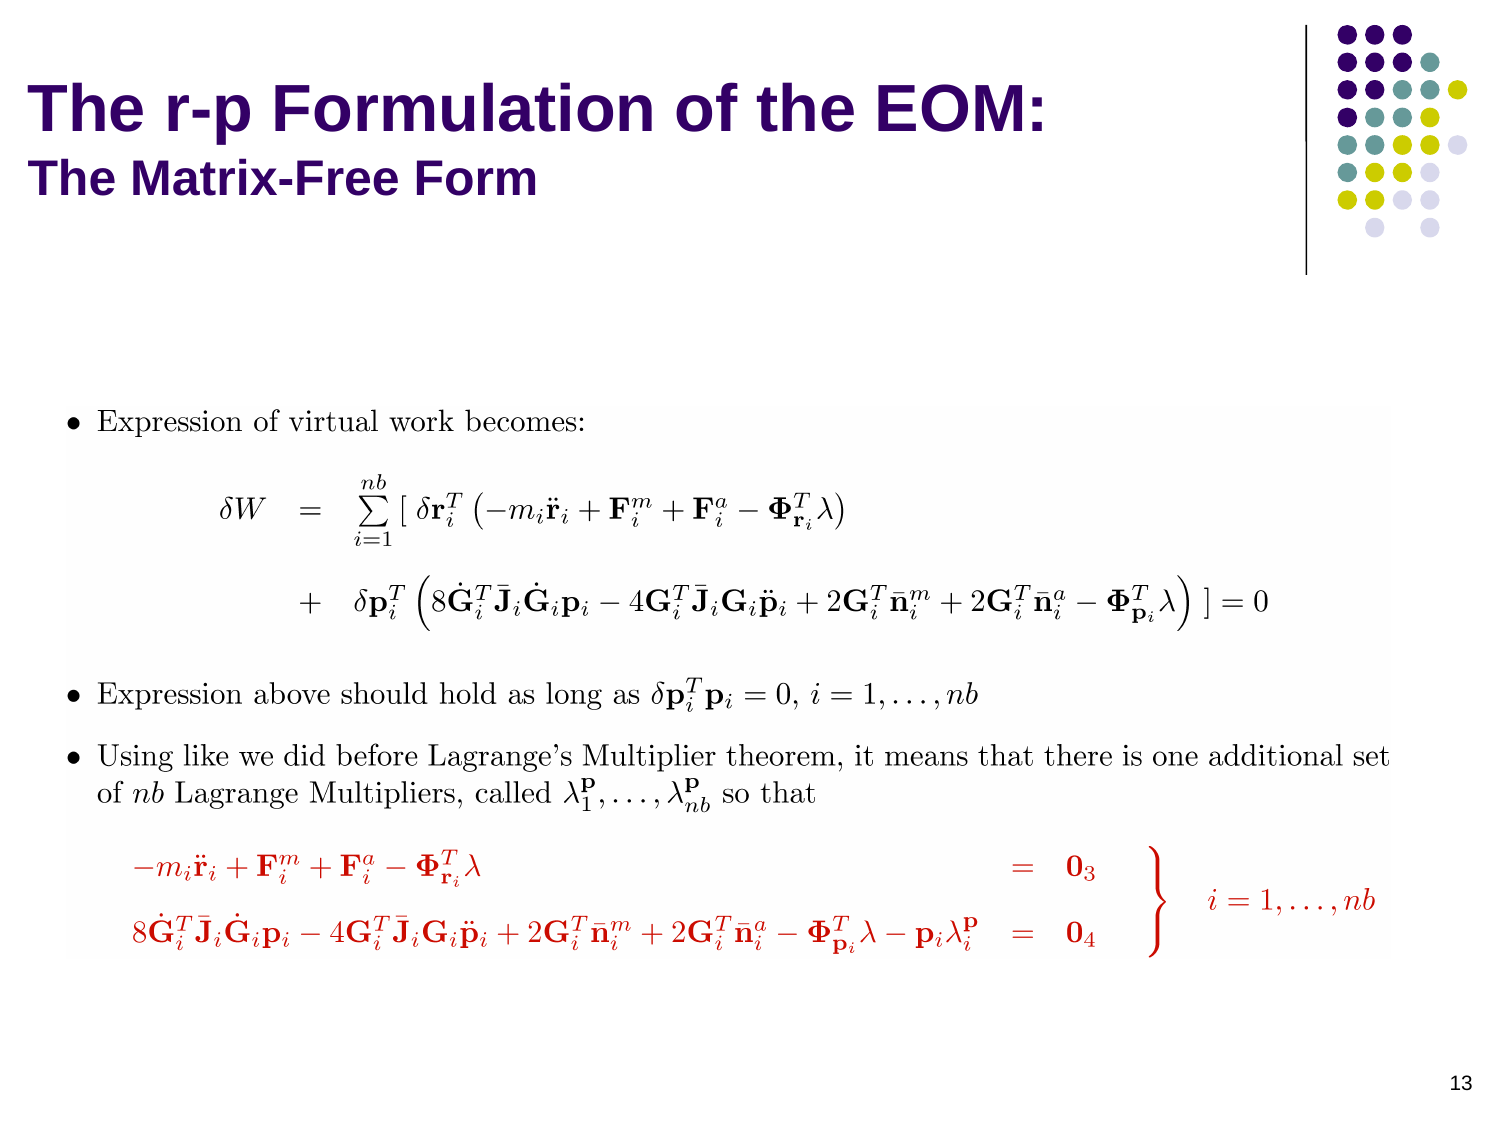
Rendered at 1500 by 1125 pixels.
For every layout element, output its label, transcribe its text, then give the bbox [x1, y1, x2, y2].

title The r-p Formulation of the EOM: The Matrix-Free Form [12, 24, 1288, 213]
picture [65, 405, 1391, 959]
slide_number 13 [1362, 1062, 1488, 1113]
